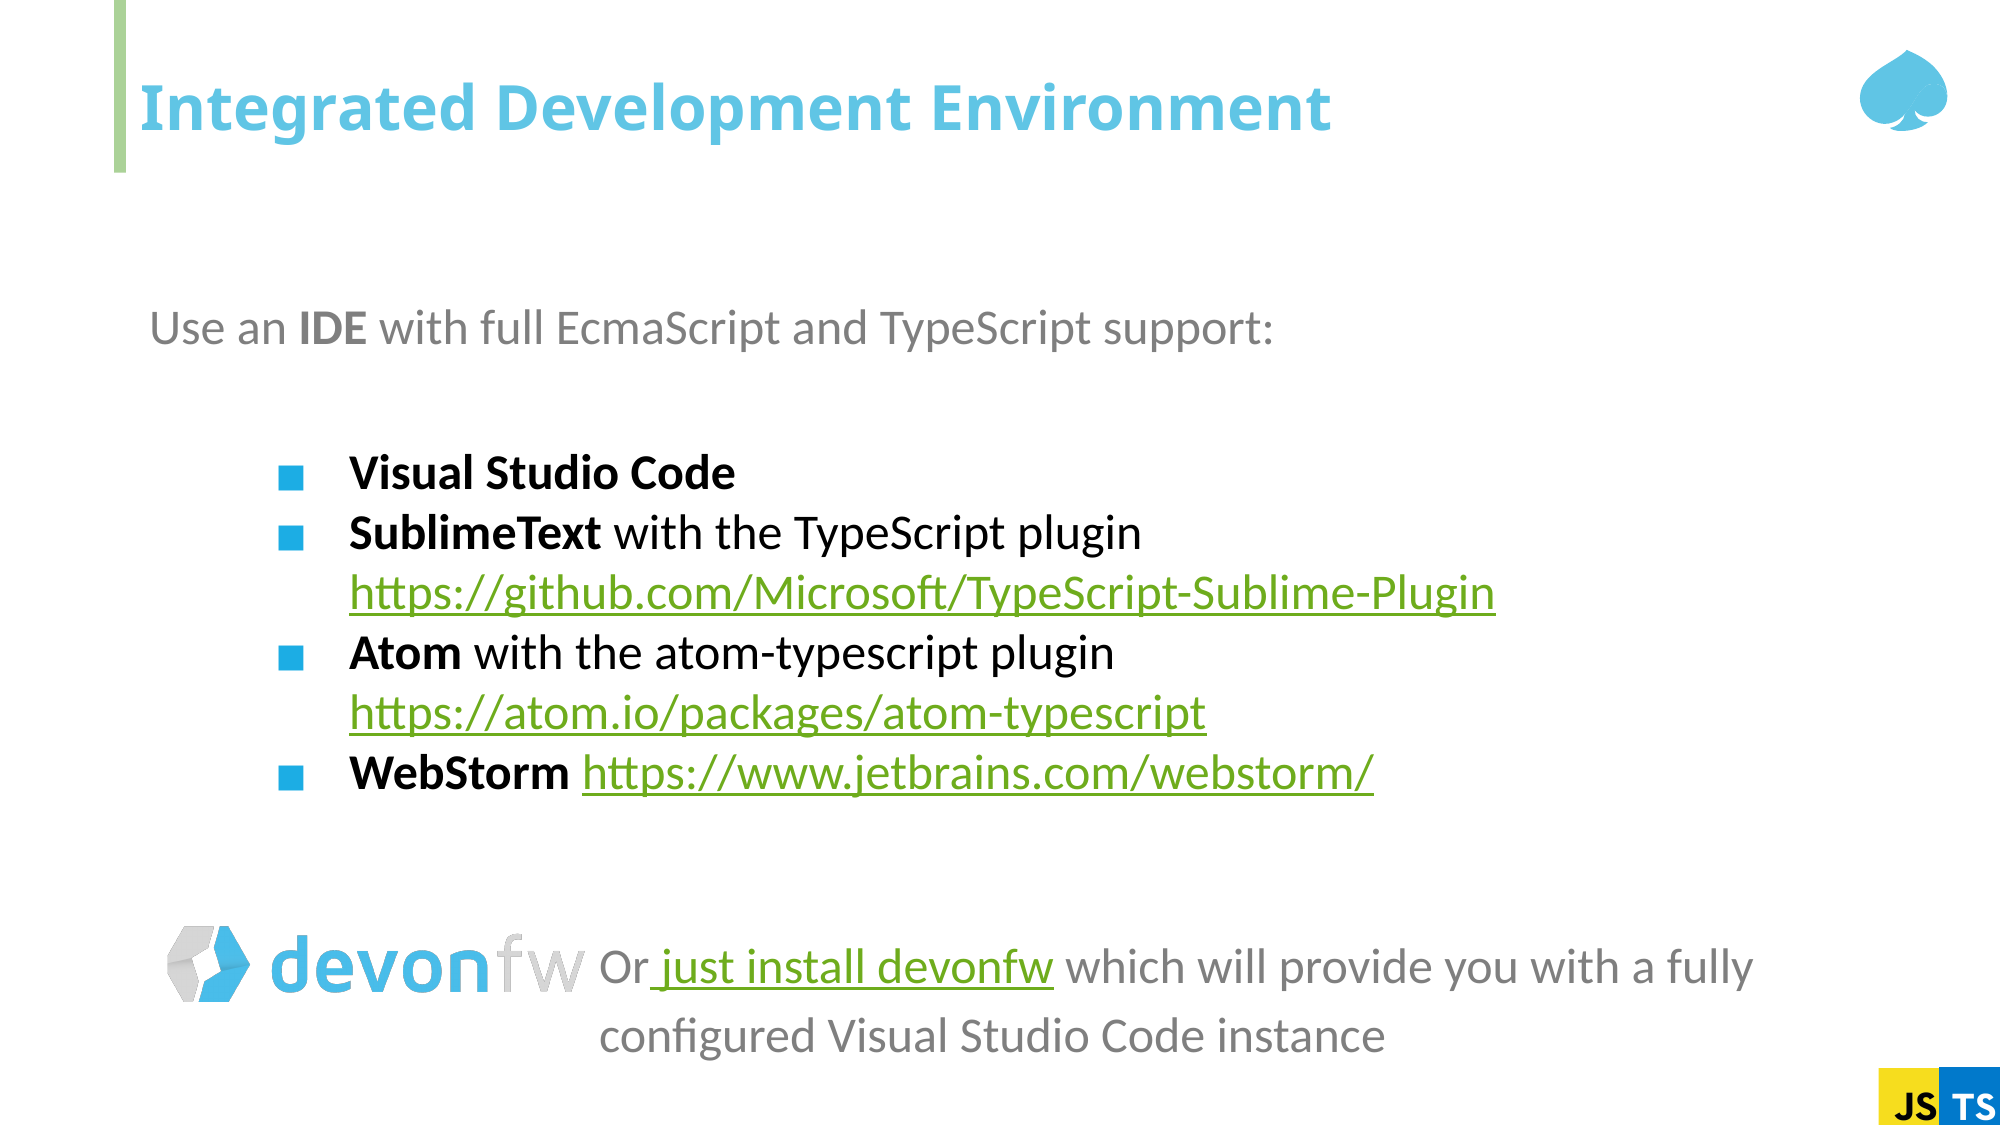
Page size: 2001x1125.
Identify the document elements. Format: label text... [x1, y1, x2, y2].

title Integrated Development Environment [140, 60, 1712, 143]
list Use an IDE with full EcmaScript and TypeScript support: Visual Studio Code SublimeText with the TypeScript plugin https://github.com/Microsoft/TypeScript-Sublime-Plugin Atom with the atom-typescript plugin https://atom.io/packages/atom-typescript WebStorm https://www.jetbrains.com/webstorm/ Or just install devonfw which will provide you with a fully configured Visual Studio Code instance [149, 346, 1899, 1010]
picture [1878, 1067, 2000, 1125]
picture [167, 919, 597, 1002]
